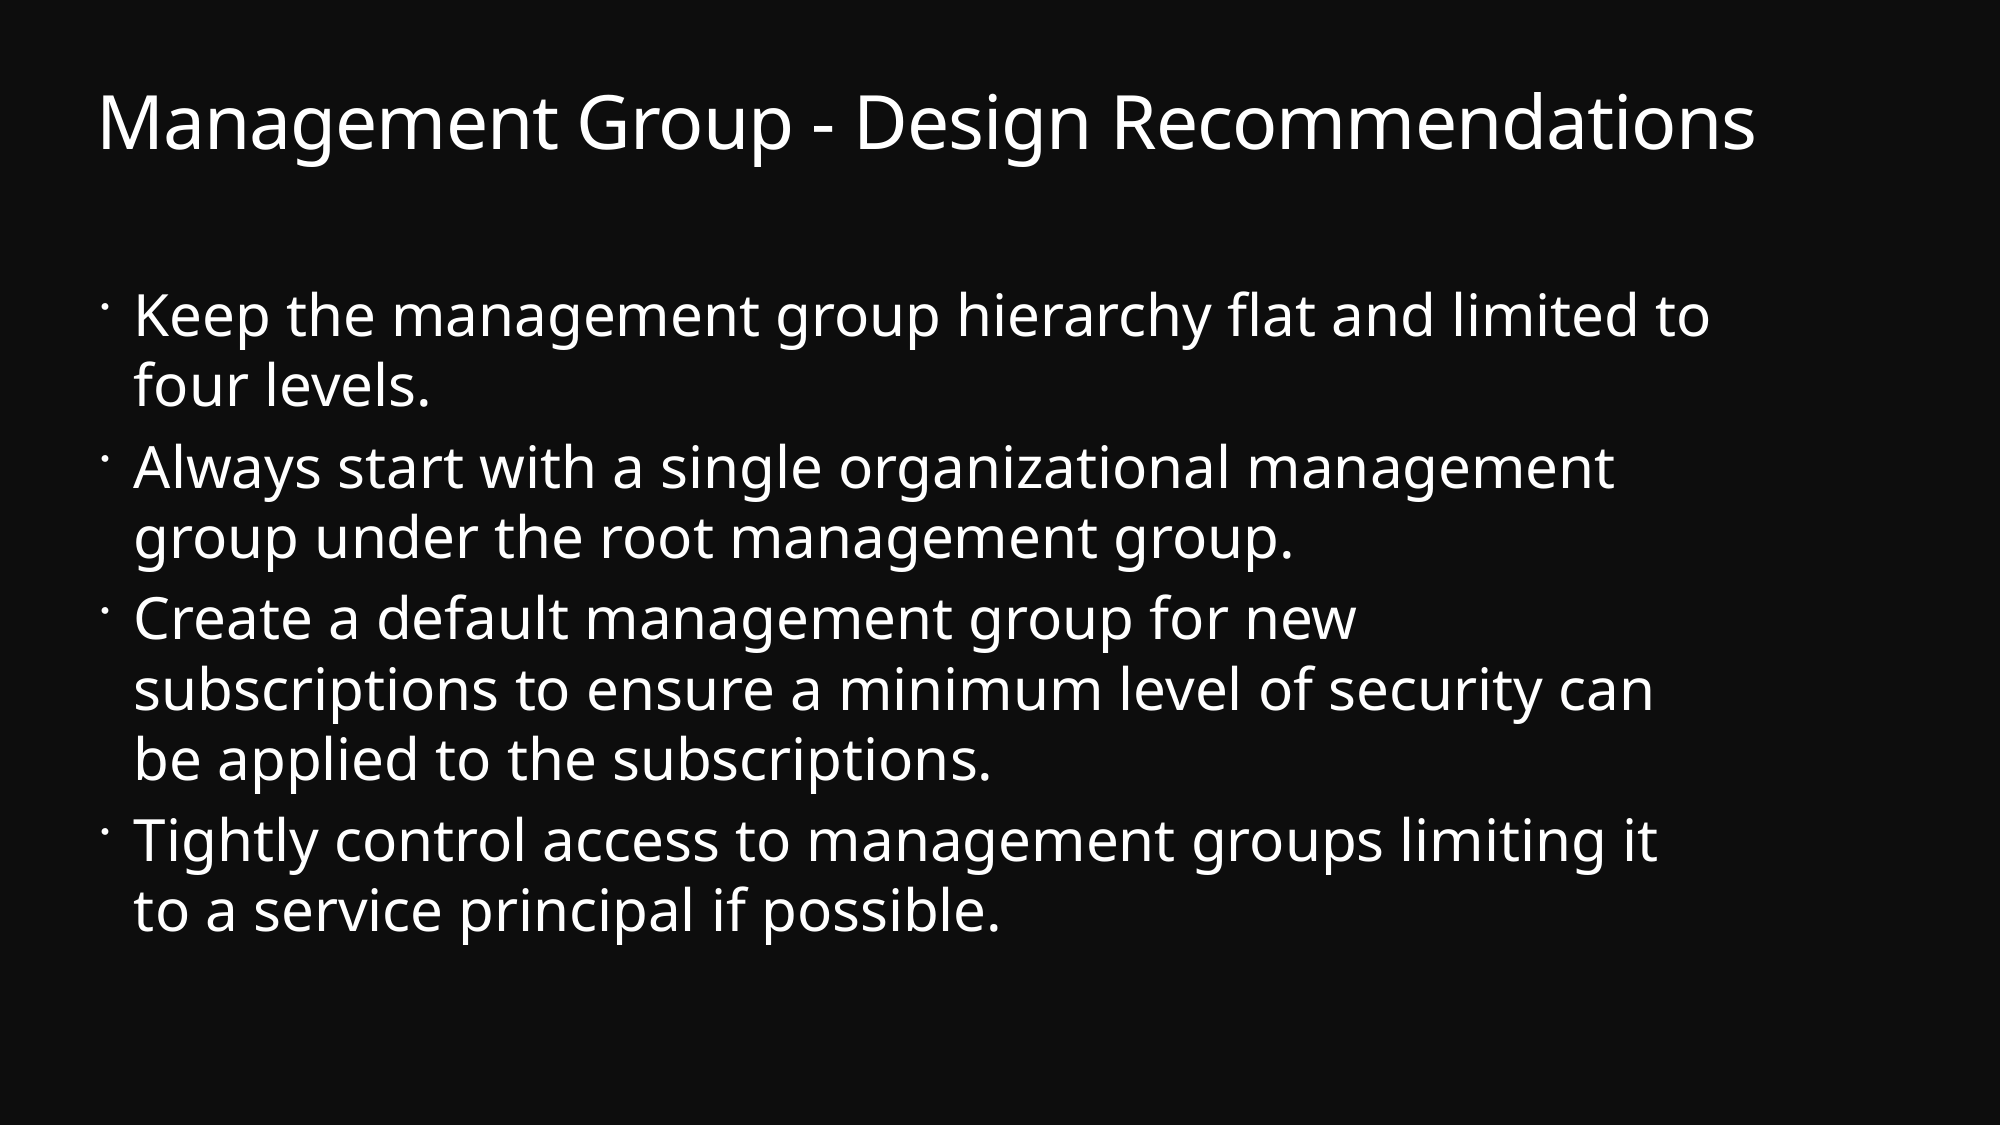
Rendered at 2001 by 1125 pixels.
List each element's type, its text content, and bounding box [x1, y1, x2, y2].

title Management Group - Design Recommendations [96, 75, 1904, 166]
list Keep the management group hierarchy flat and limited to four levels. Always start with a single organizational management group under the root management group. Create a default management group for new subscriptions to ensure a minimum level of security can be applied to the subscriptions. Tightly control access to management groups limiting it to a service principal if possible. [96, 278, 1723, 1018]
